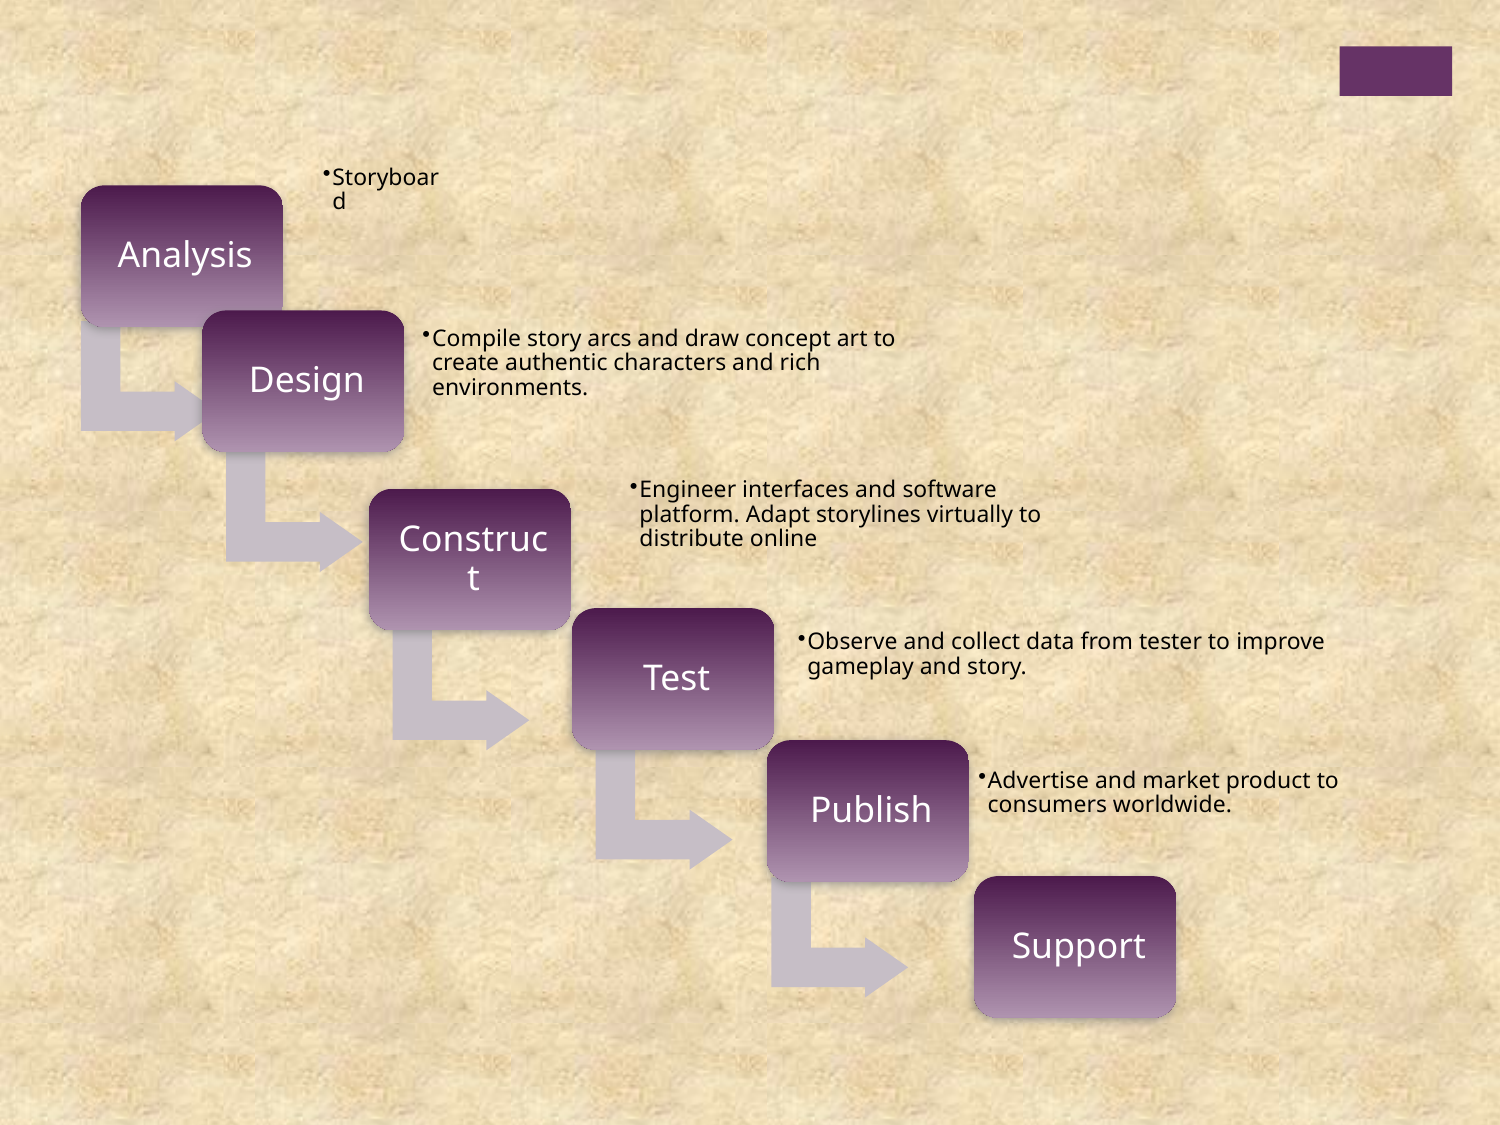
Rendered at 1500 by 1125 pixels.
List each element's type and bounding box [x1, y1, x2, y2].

list [80, 118, 1500, 1070]
picture [0, 0, 1500, 1125]
